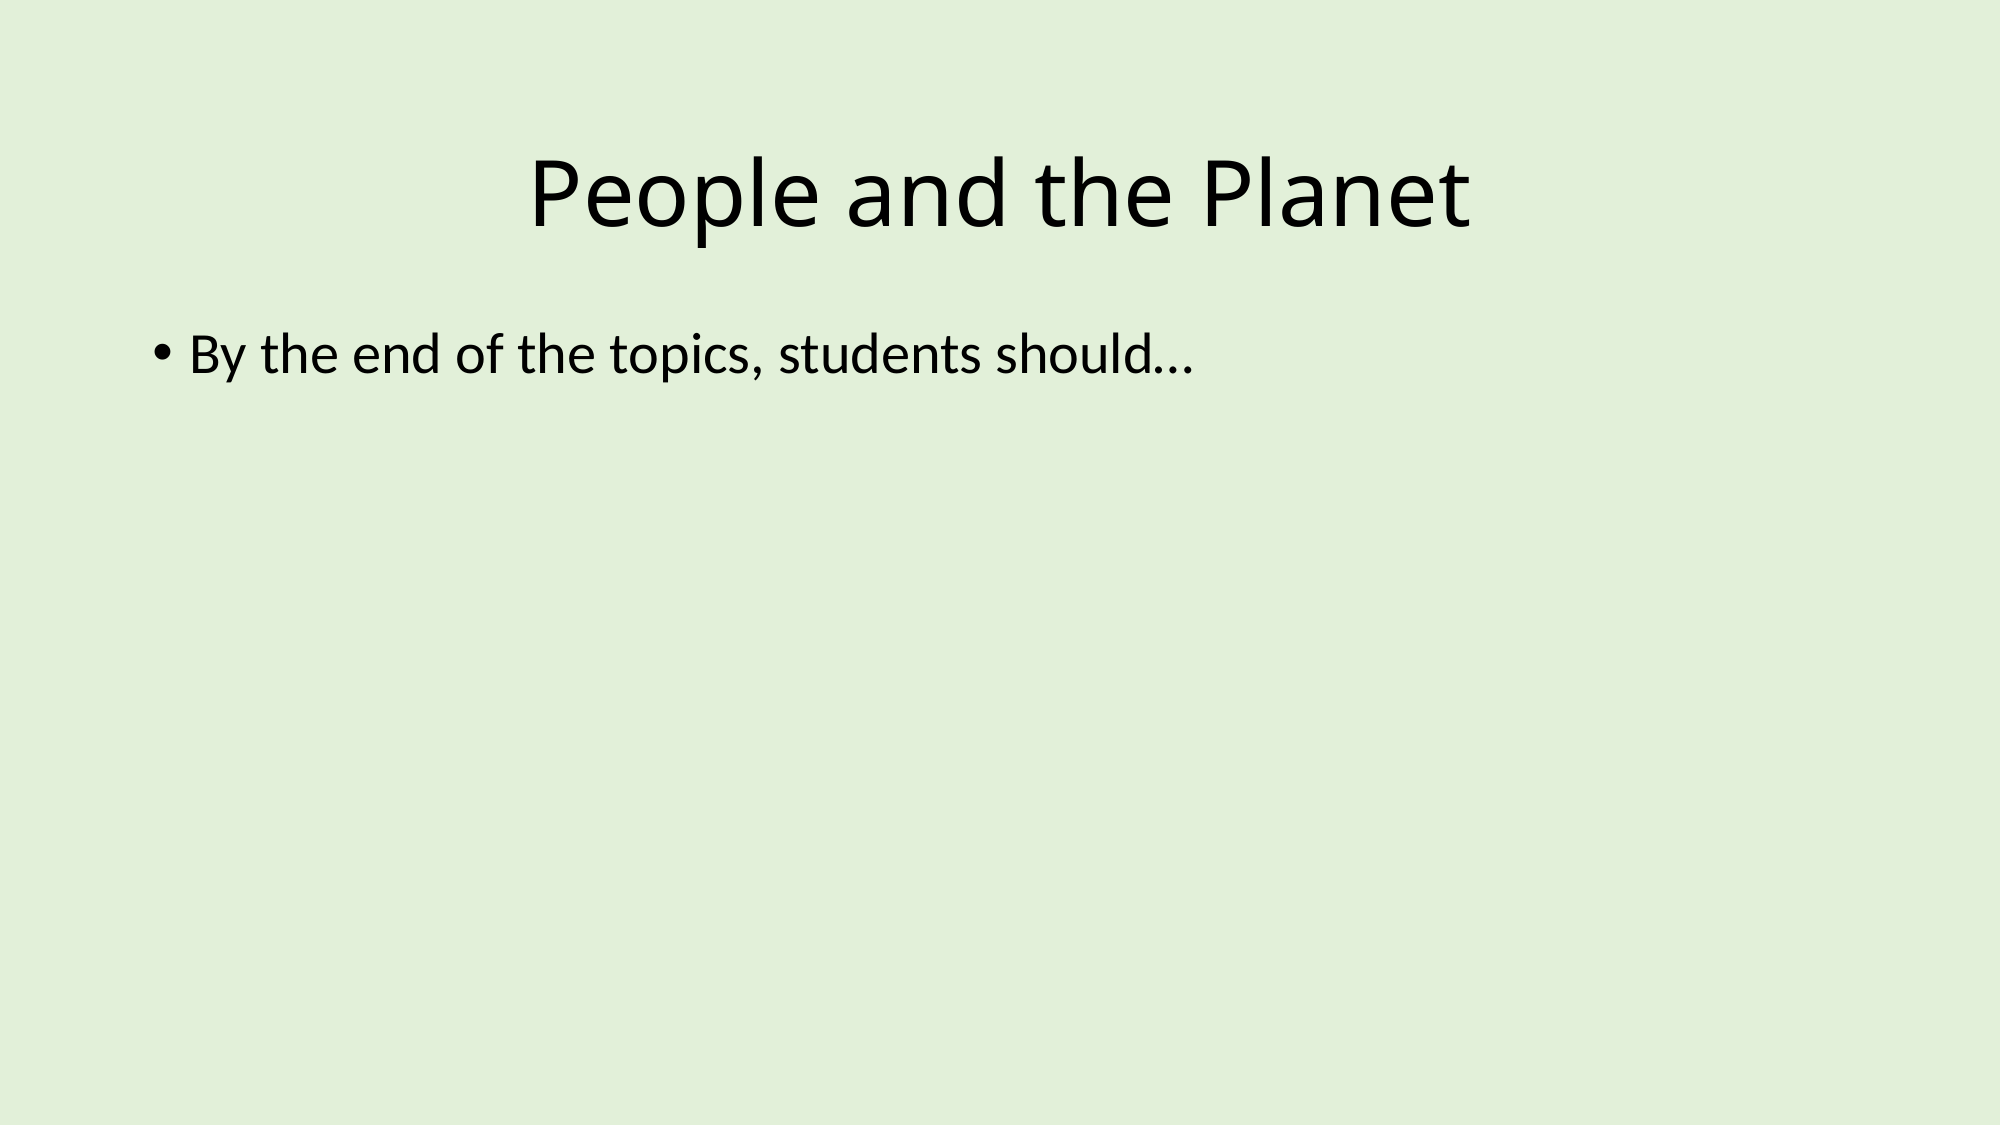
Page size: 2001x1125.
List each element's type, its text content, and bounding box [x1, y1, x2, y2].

title People and the Planet [137, 88, 1863, 306]
list By the end of the topics, students should… [137, 315, 1863, 1030]
